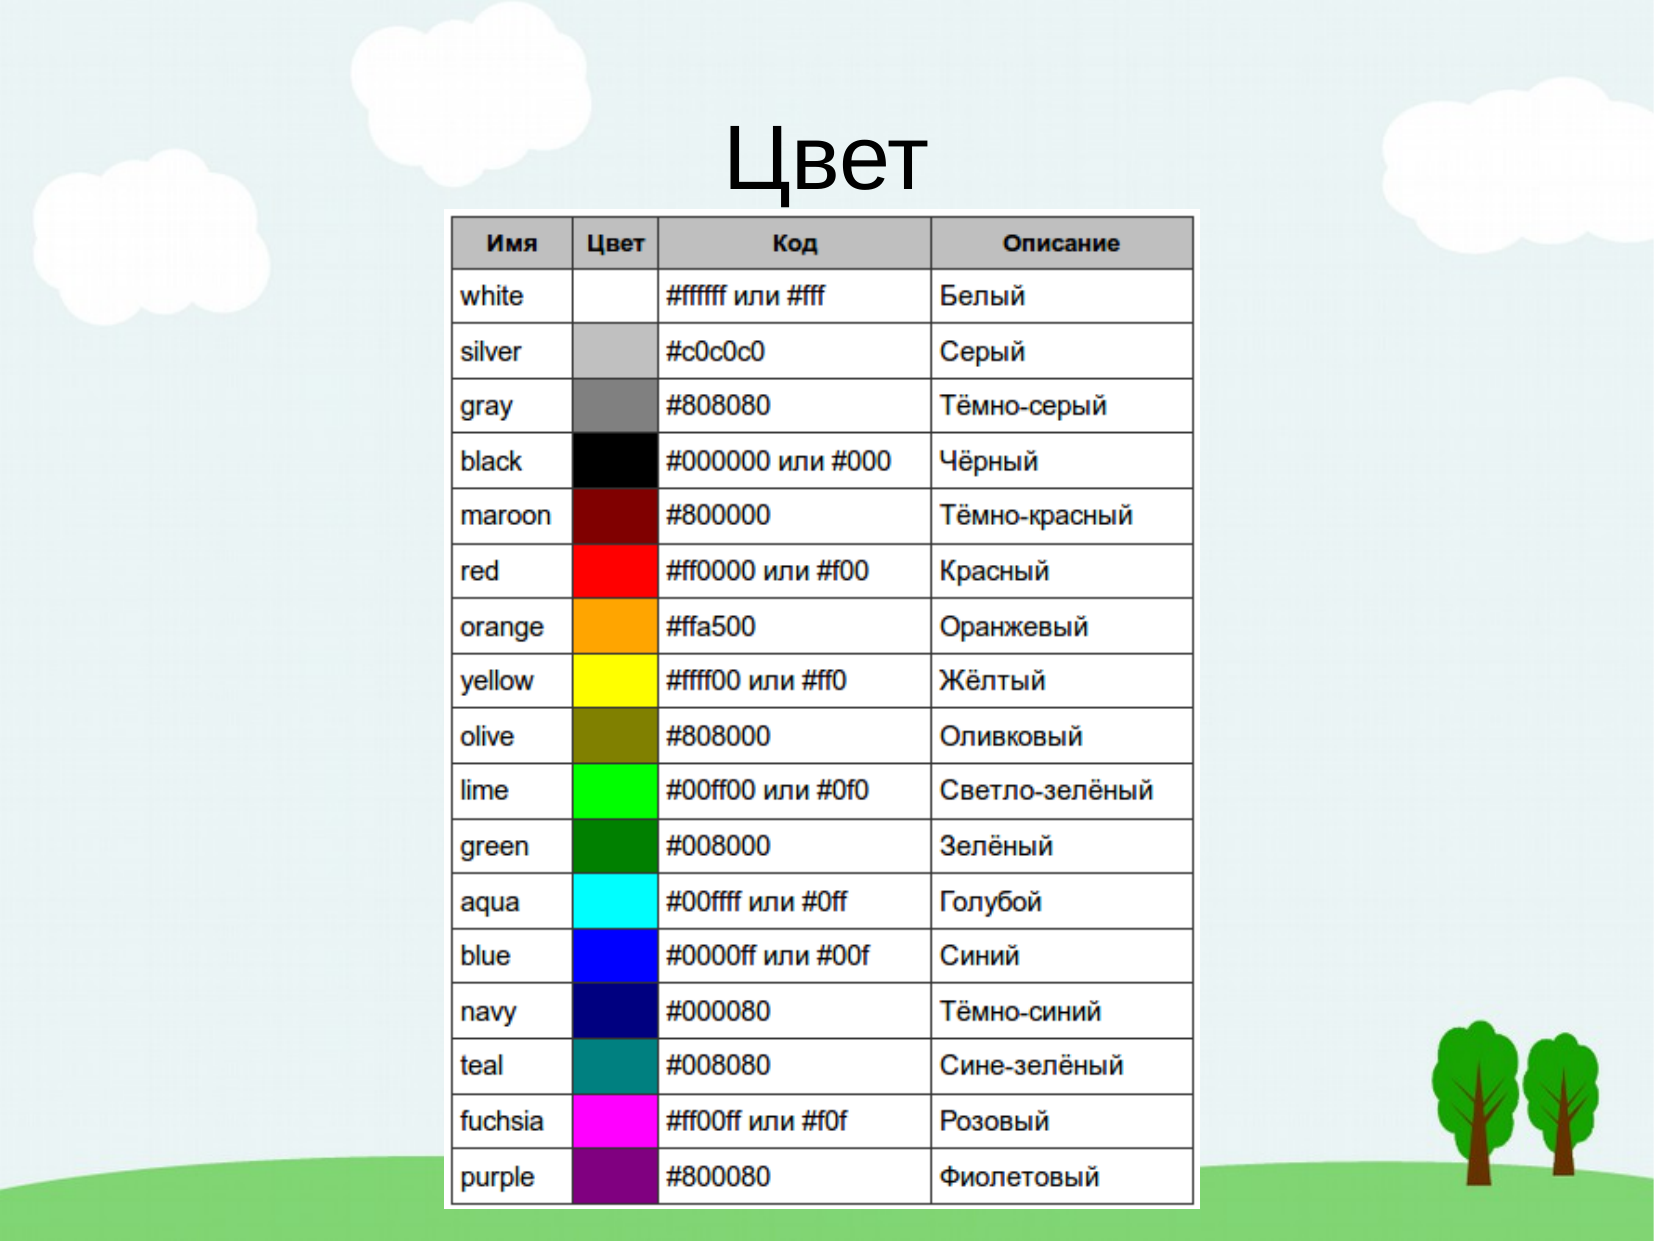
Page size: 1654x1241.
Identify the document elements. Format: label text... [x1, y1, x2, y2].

picture [0, 0, 1654, 1241]
text_box Цвет [82, 97, 1571, 208]
